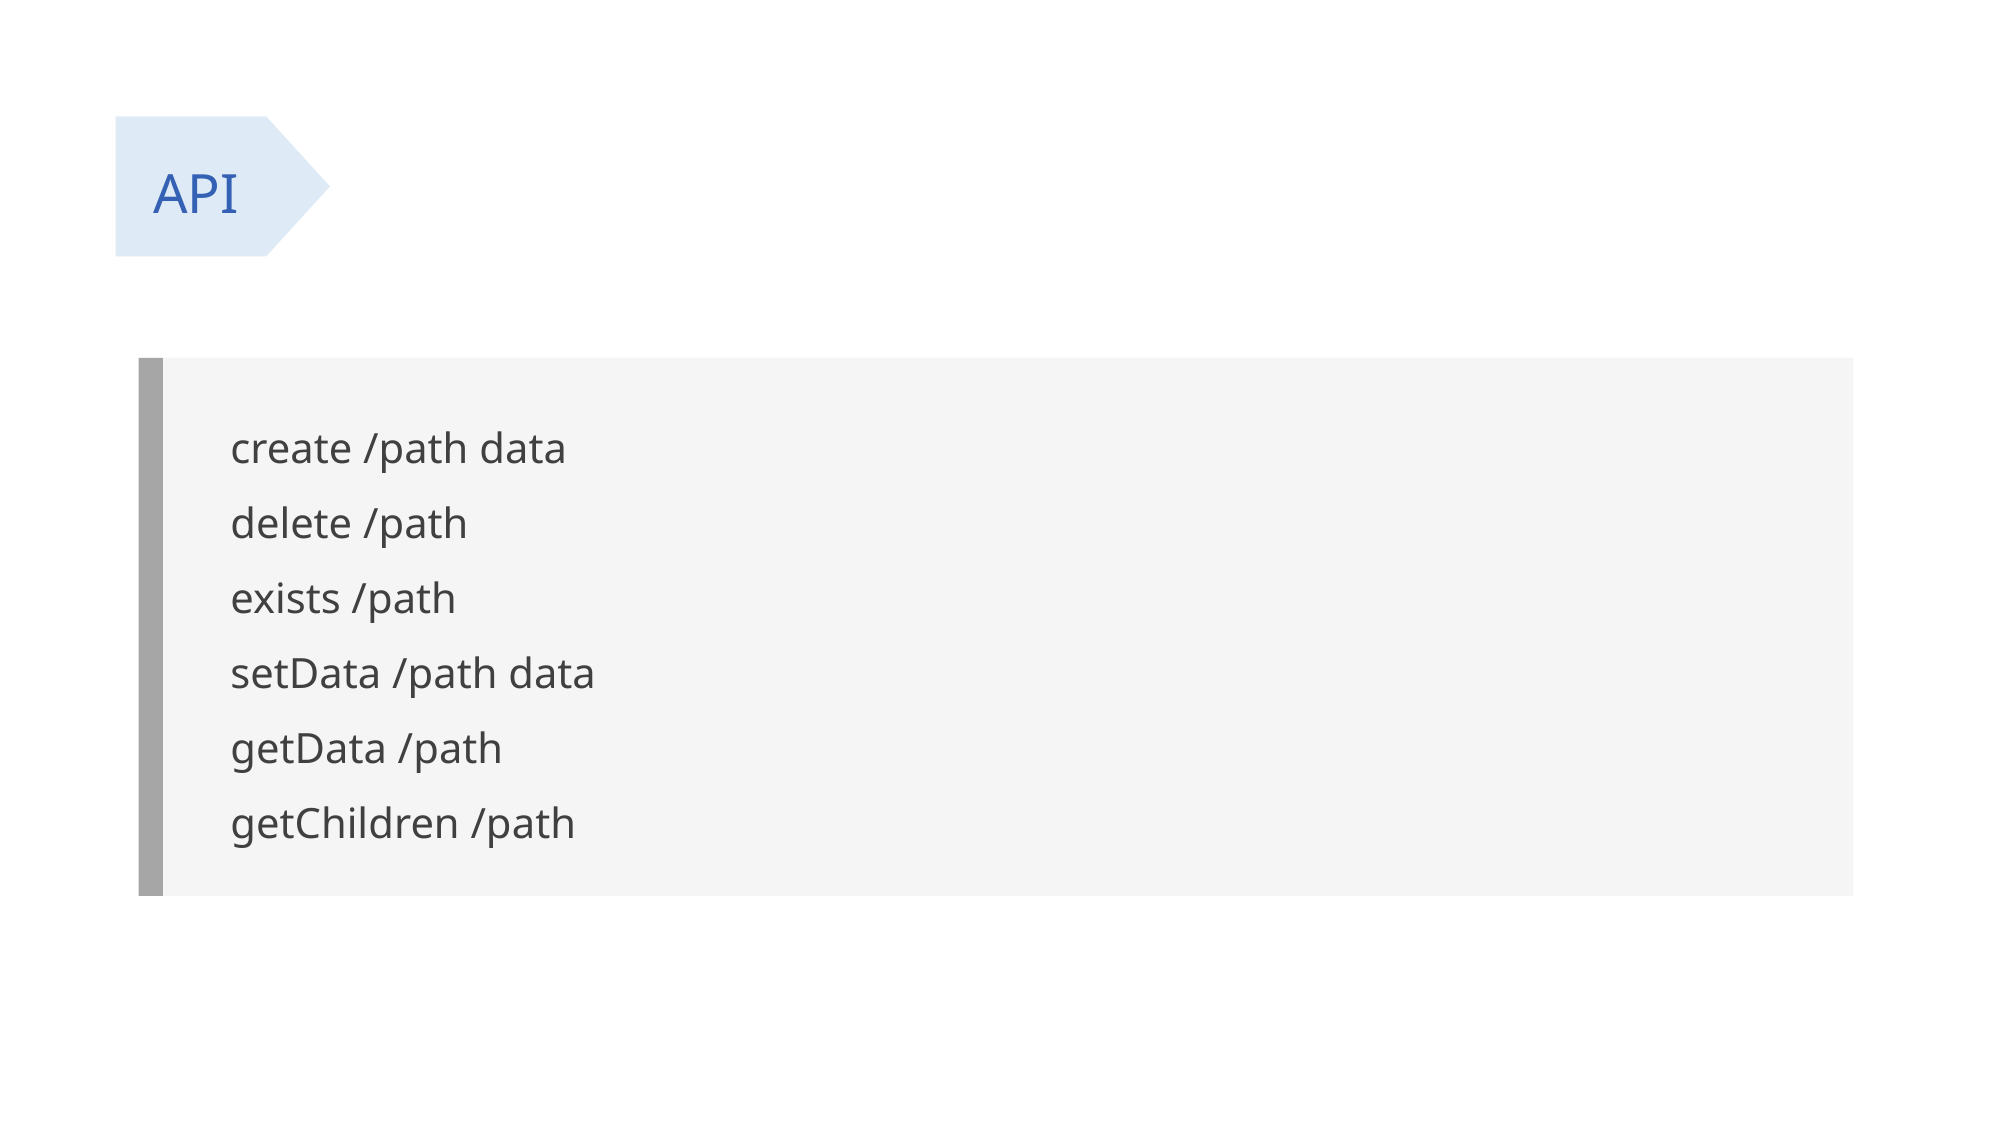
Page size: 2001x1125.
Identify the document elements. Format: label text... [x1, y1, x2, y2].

text_box [164, 357, 1854, 897]
text_box create /path data delete /path exists /path setData /path data getData /path getChildren /path [215, 389, 1854, 855]
text_box [138, 357, 164, 897]
text_box API [138, 152, 944, 233]
text_box [114, 115, 301, 258]
